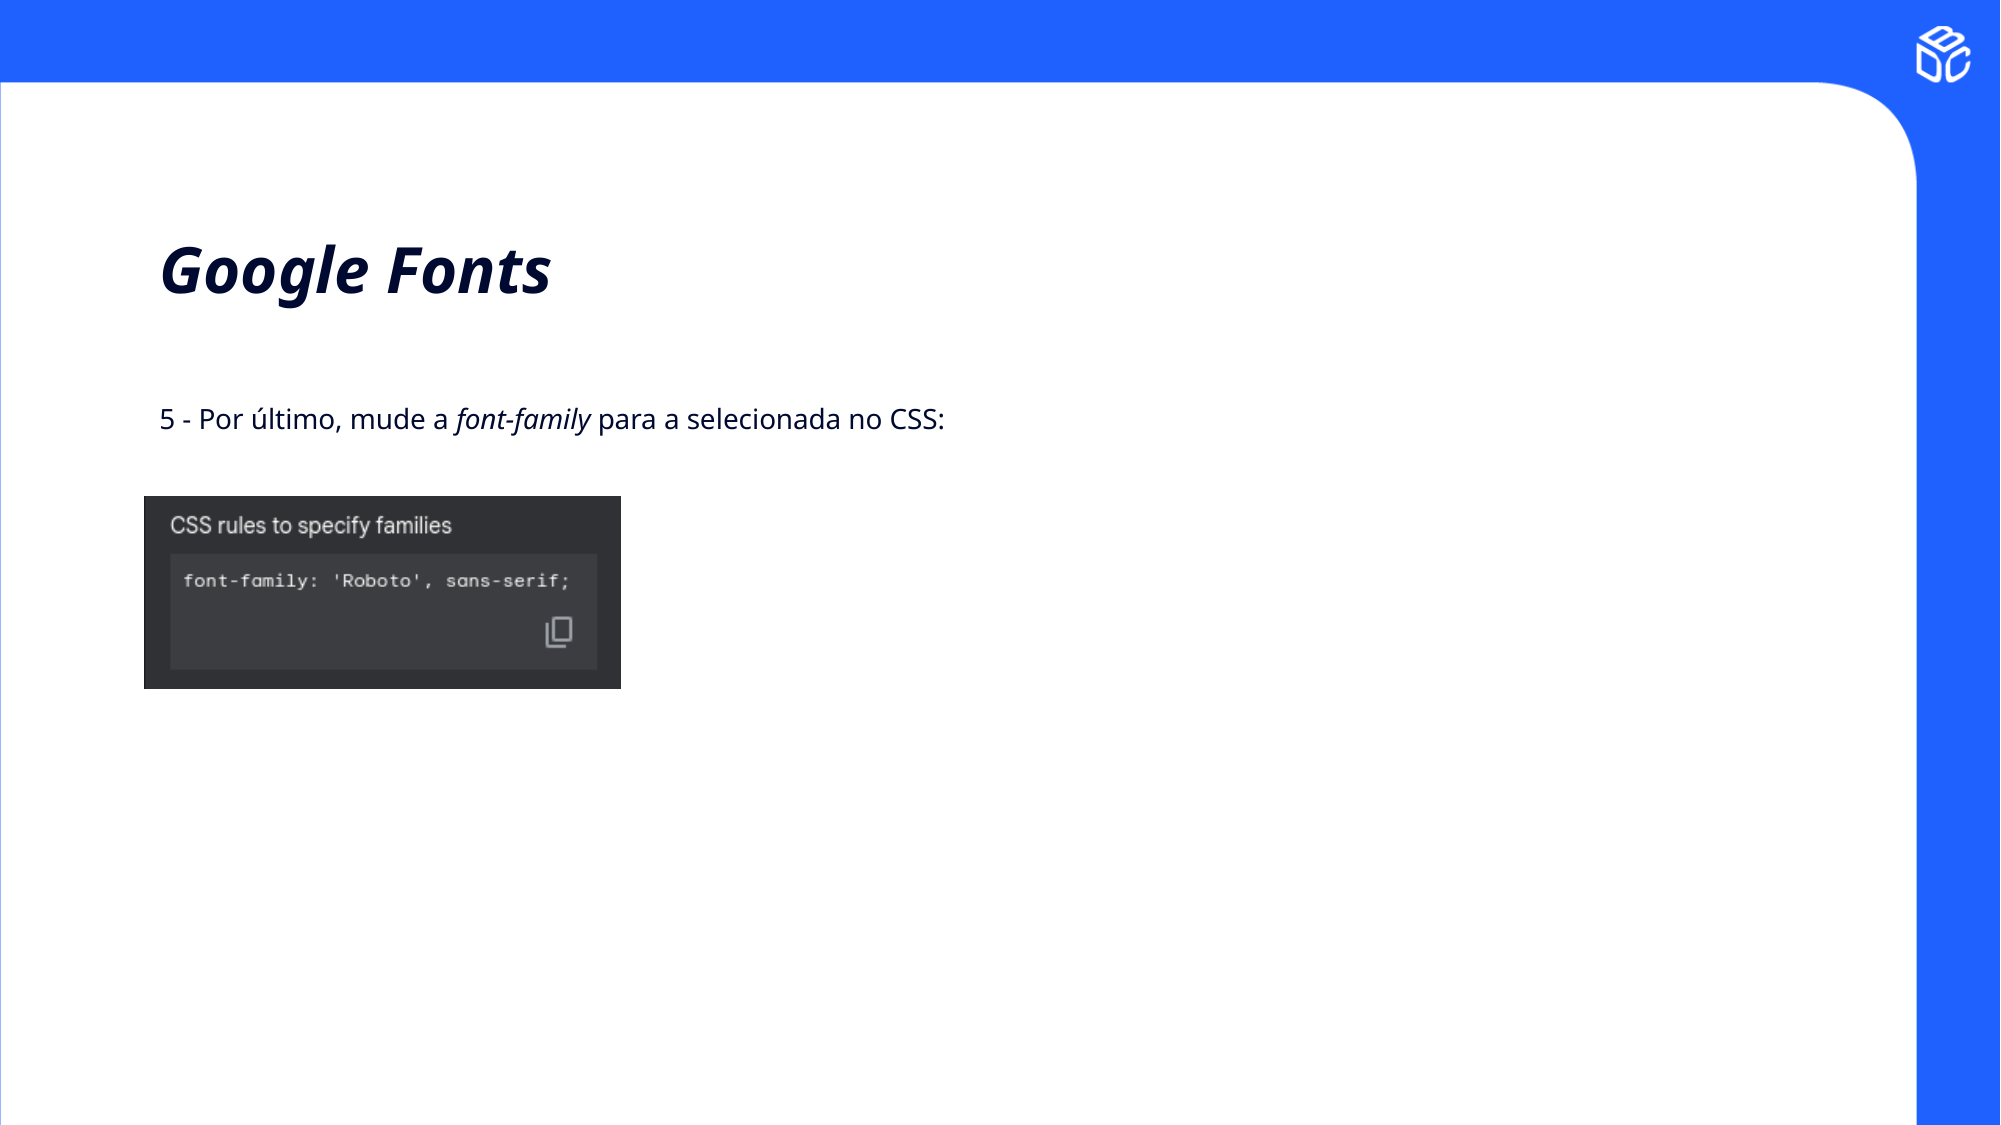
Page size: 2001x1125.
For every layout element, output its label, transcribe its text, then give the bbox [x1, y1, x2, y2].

title Google Fonts [144, 214, 1425, 340]
subtitle 5 - Por último, mude a font-family para a selecionada no CSS: [144, 381, 1463, 790]
picture [0, 0, 2000, 1125]
